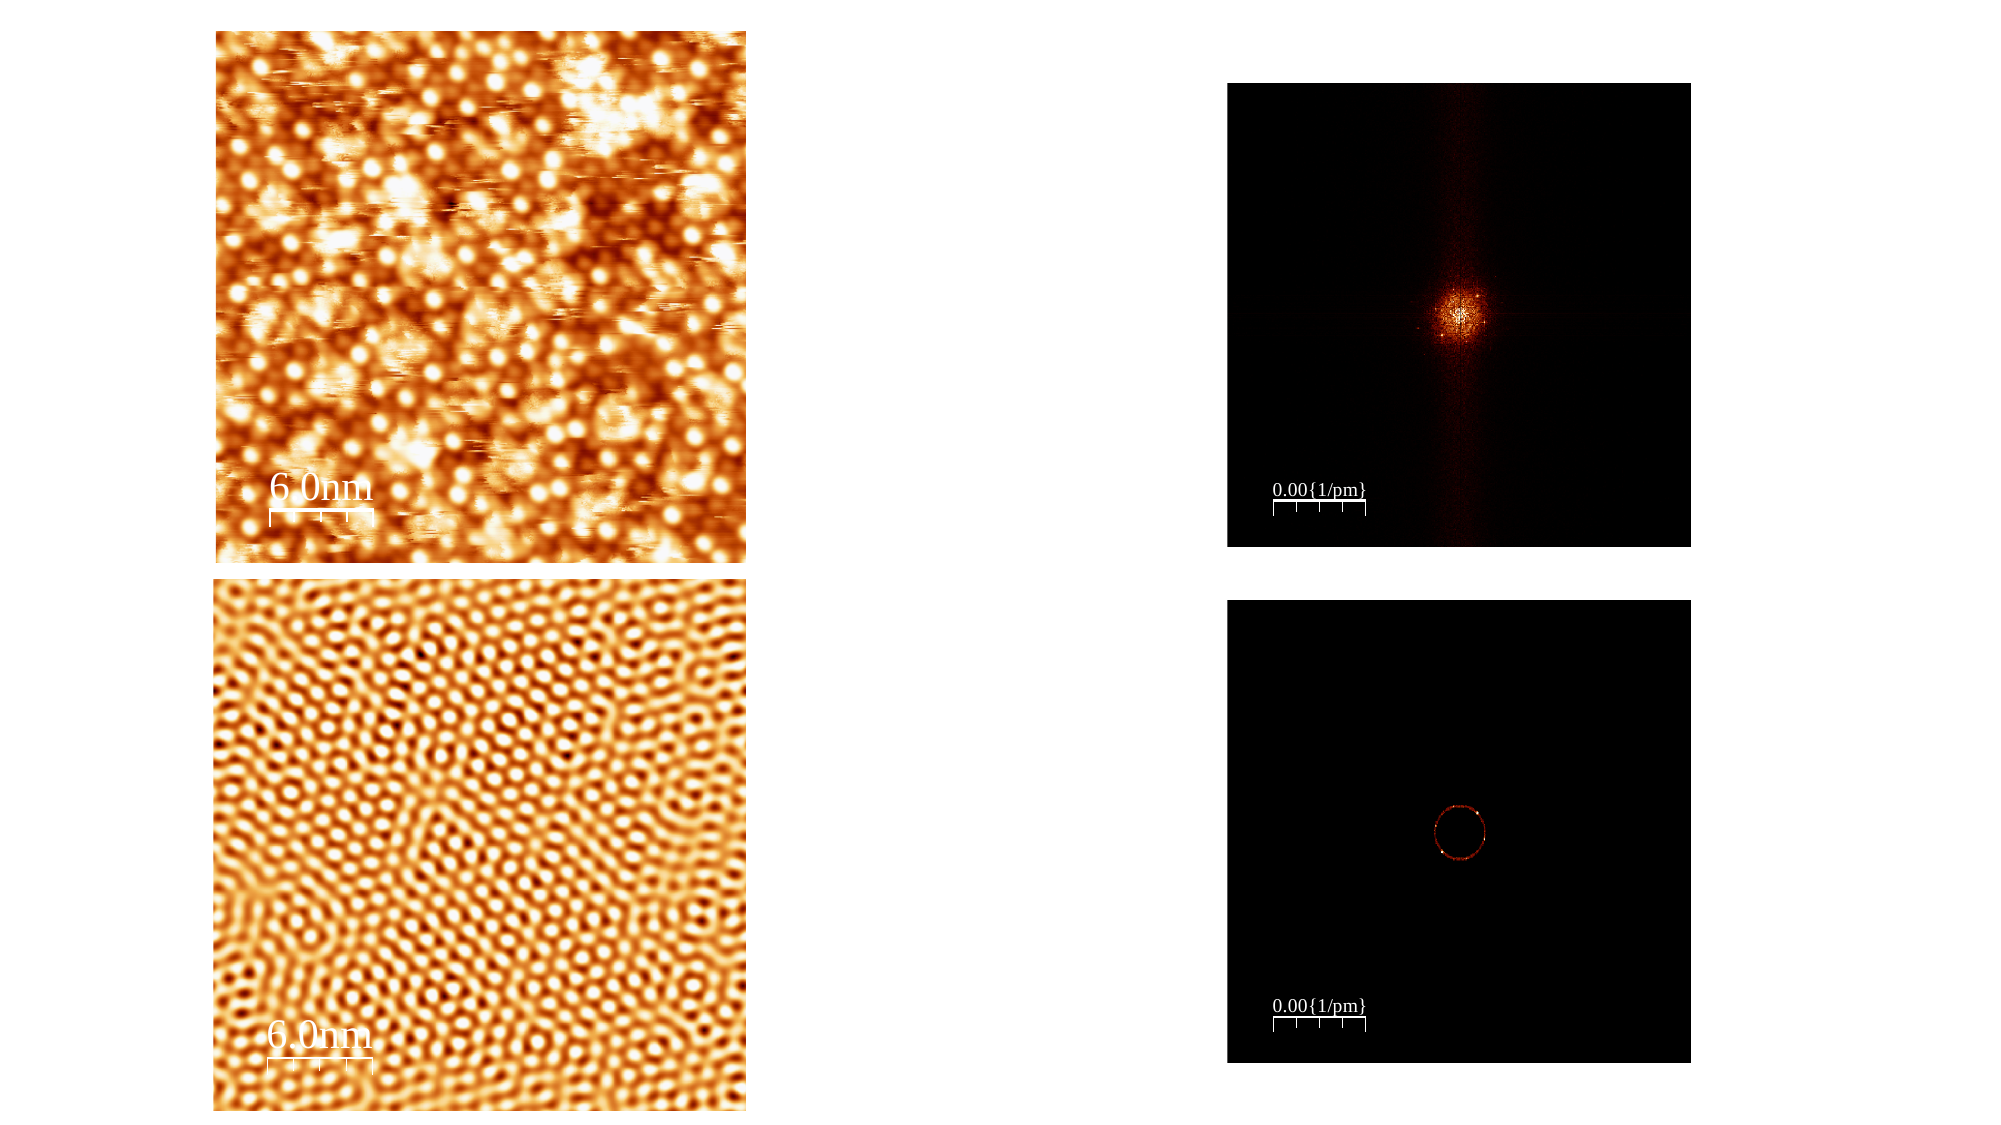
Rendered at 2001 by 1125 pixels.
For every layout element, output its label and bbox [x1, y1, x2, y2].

picture [1227, 83, 1691, 547]
picture [213, 579, 746, 1111]
picture [1227, 600, 1691, 1063]
picture [215, 30, 747, 563]
